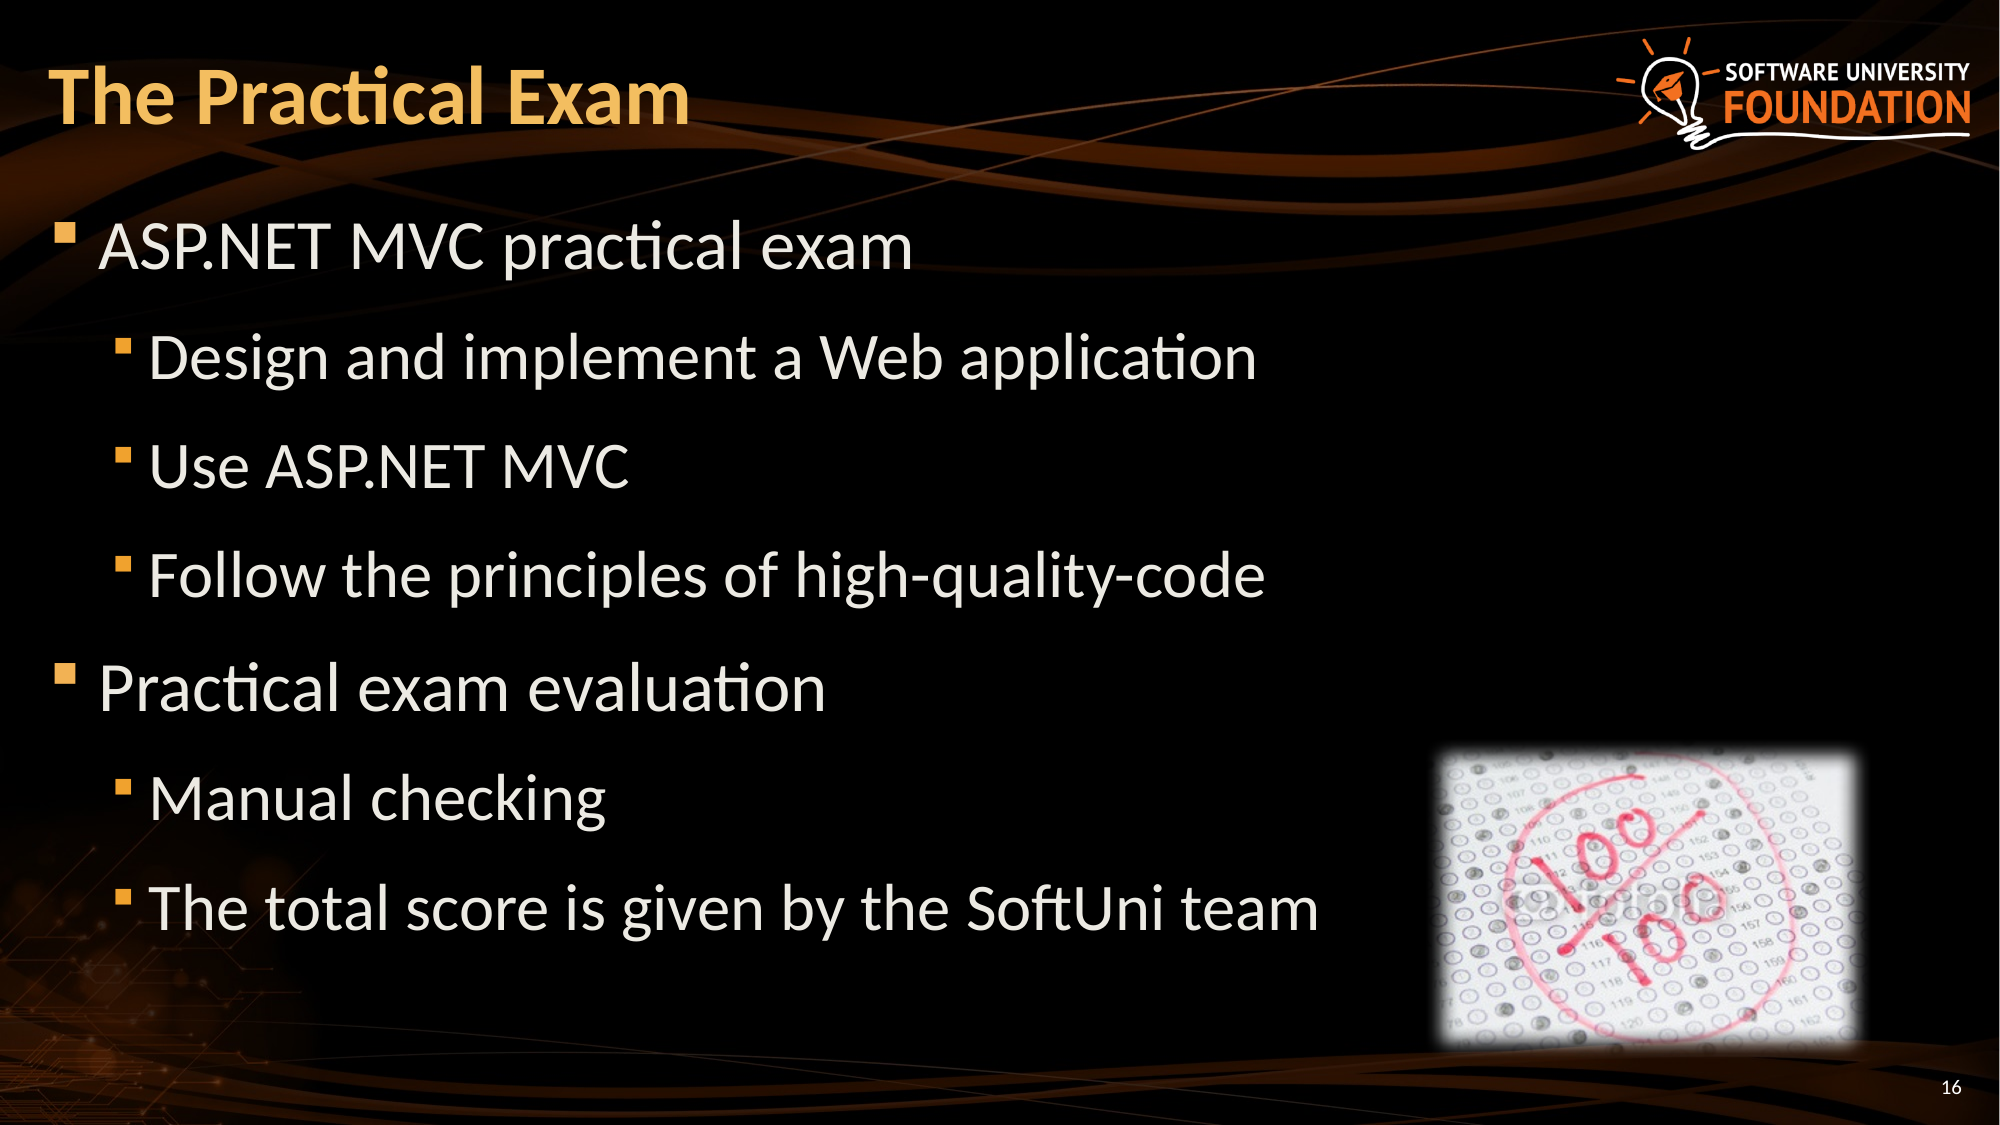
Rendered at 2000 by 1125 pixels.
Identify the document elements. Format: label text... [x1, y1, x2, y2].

title The Practical Exam [30, 6, 1602, 189]
picture [0, 0, 2000, 1125]
list ASP.NET MVC practical exam Design and implement a Web application Use ASP.NET MVC Follow the principles of high-quality-code Practical exam evaluation Manual checking The total score is given by the SoftUni team [31, 188, 1968, 1103]
